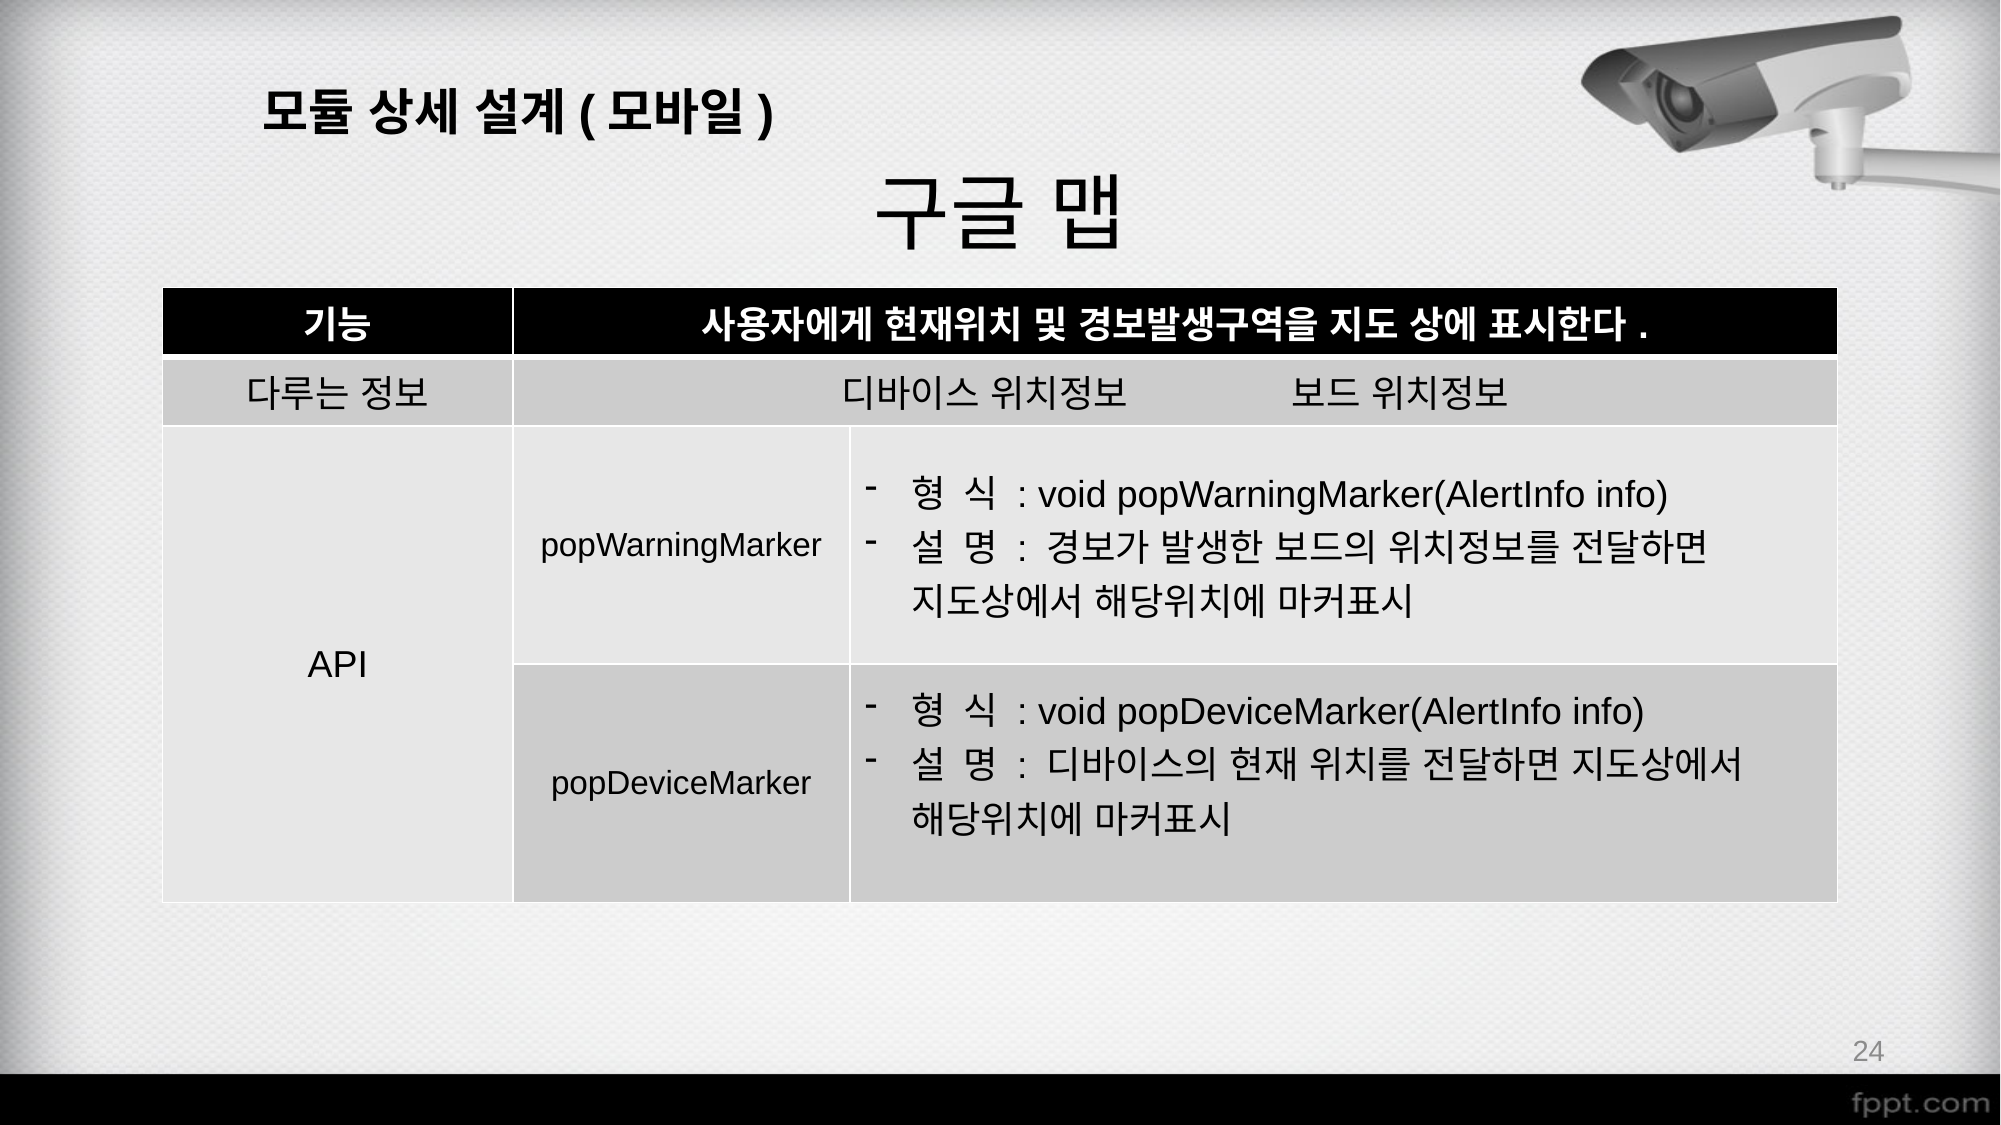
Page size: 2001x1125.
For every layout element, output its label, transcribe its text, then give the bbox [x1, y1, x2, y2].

picture [0, 0, 2001, 1125]
table_header 기능 [163, 288, 512, 354]
table_cell API [163, 427, 512, 902]
table_cell 디바이스 위치정보 보드 위치정보 [514, 360, 1837, 425]
text_box 모듈 상세 설계(모바일) [247, 73, 813, 148]
table_header 사용자에게 현재위치 및 경보발생구역을 지도 상에 표시한다. [514, 288, 1837, 354]
table_cell 형 식 : void popWarningMarker(AlertInfo info) 설 명 : 경보가 발생한 보드의 위치정보를 전달하면 지도상에서 해당위치에 마커표시 [851, 427, 1837, 663]
table_cell 형 식 : void popDeviceMarker(AlertInfo info) 설 명 : 디바이스의 현재 위치를 전달하면 지도상에서 해당위치에 마커표시 [851, 665, 1837, 902]
text_box 구글 맵 [324, 115, 1675, 287]
slide_number 24 [1433, 1024, 1900, 1103]
table_cell popDeviceMarker [514, 665, 849, 902]
table_cell 다루는 정보 [163, 360, 512, 425]
table_cell popWarningMarker [514, 427, 849, 663]
